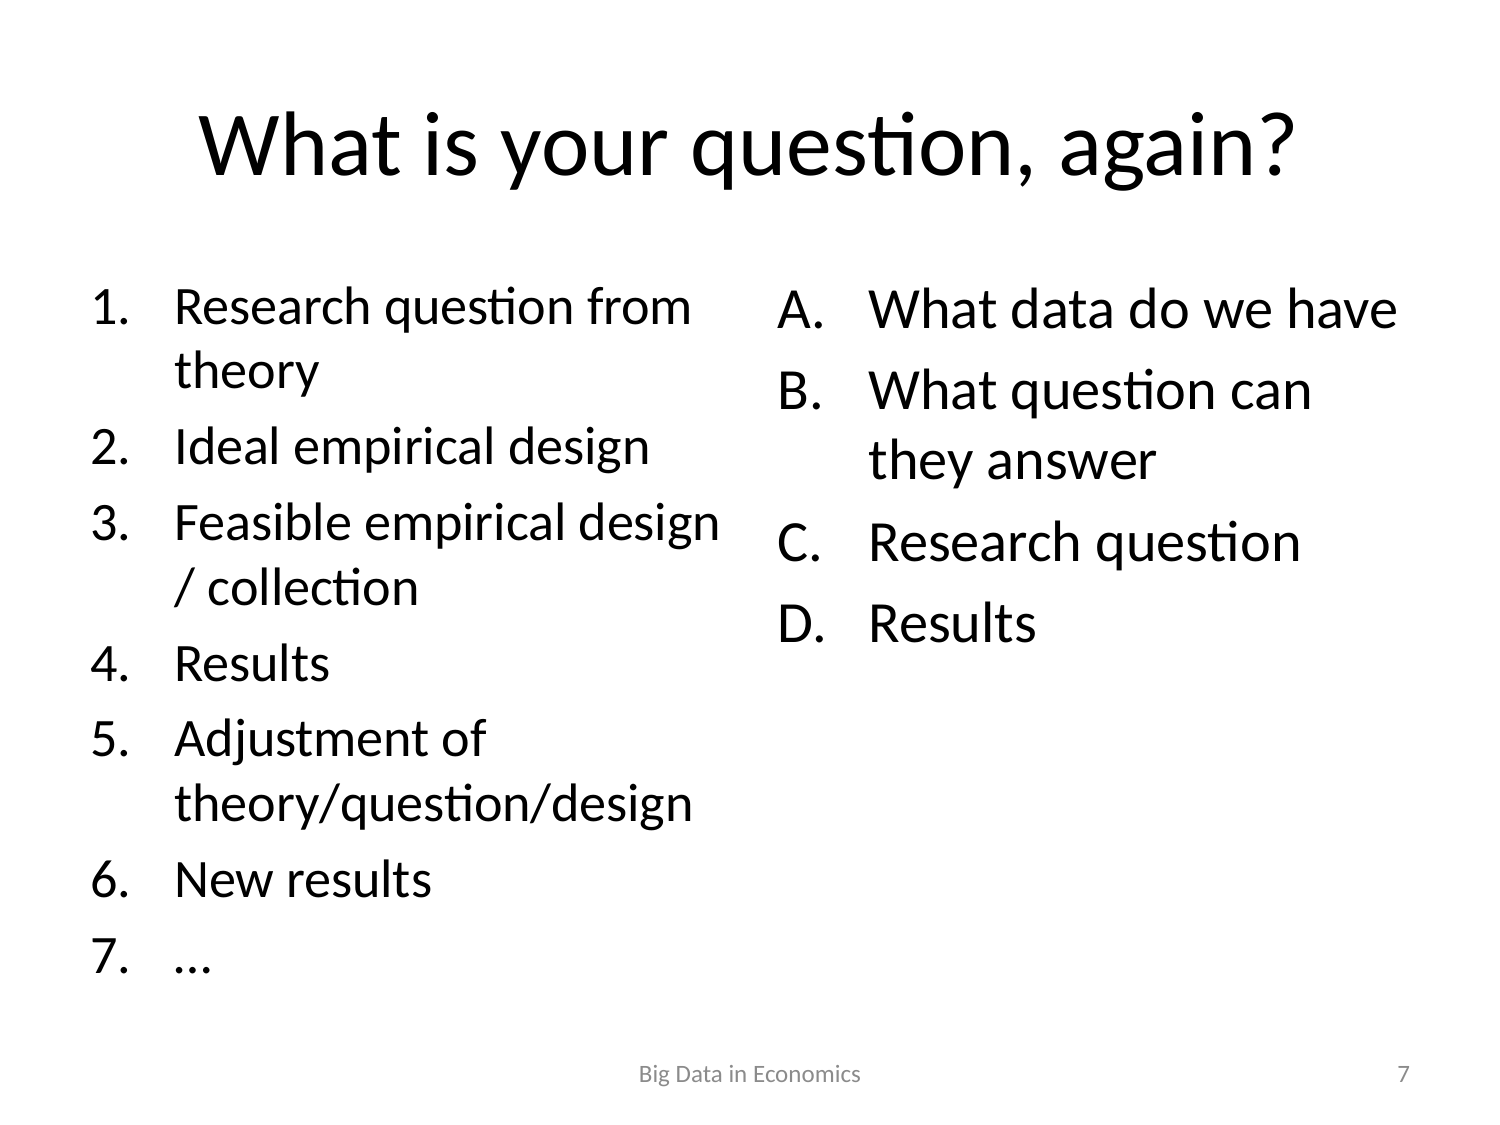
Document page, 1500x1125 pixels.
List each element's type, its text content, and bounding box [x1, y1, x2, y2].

list Research question from theory Ideal empirical design Feasible empirical design / collection Results Adjustment of theory/question/design New results … [75, 262, 738, 1005]
footer Big Data in Economics [512, 1042, 988, 1103]
title What is your question, again? [75, 45, 1425, 233]
list What data do we have What question can they answer Research question Results [762, 262, 1425, 1005]
slide_number 7 [1074, 1042, 1425, 1103]
